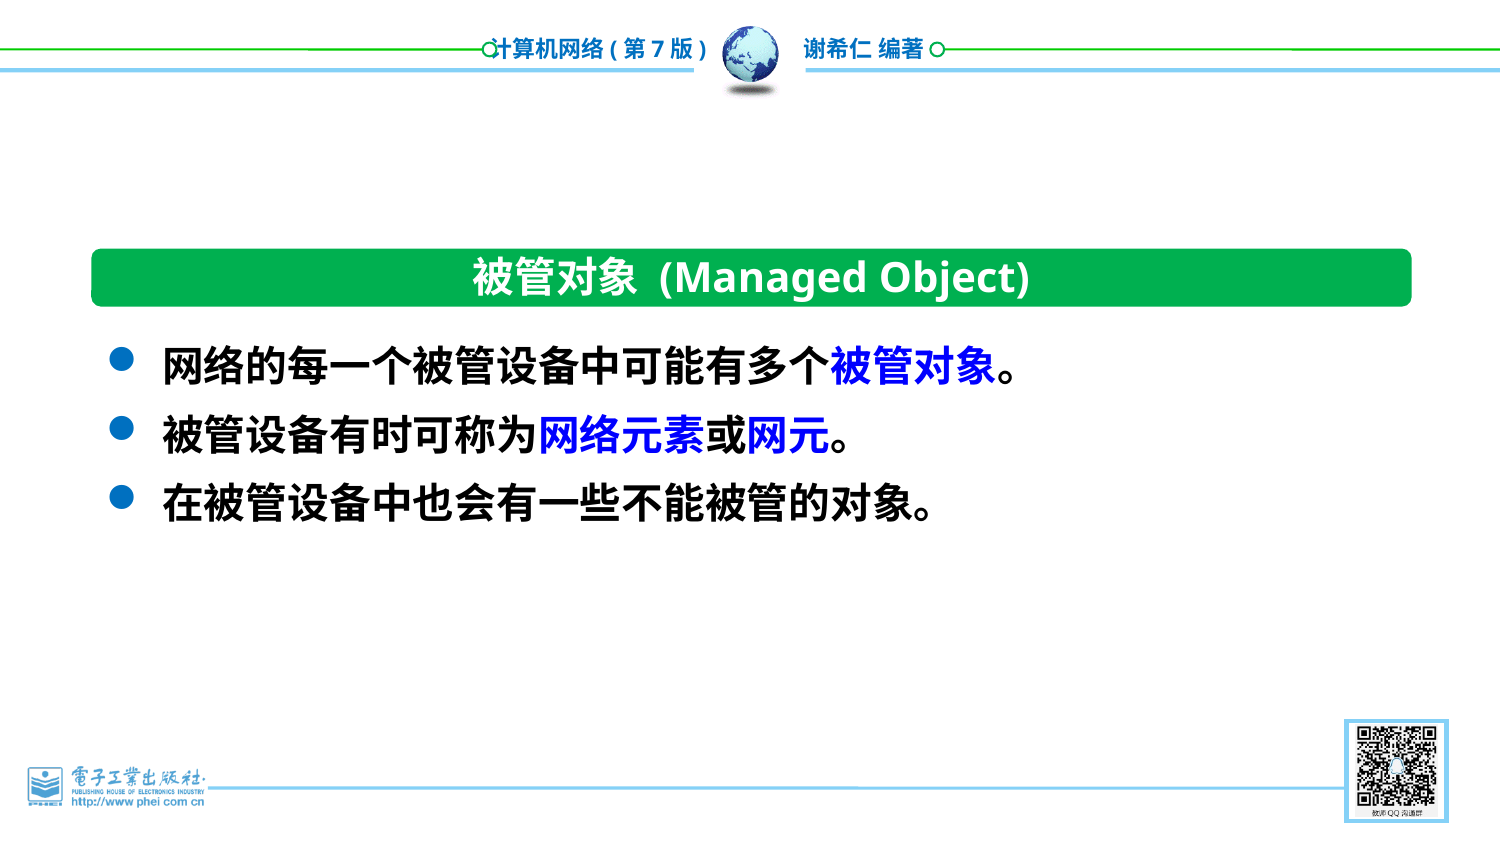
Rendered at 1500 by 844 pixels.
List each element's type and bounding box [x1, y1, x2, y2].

text_box [91, 243, 1412, 308]
picture [23, 764, 208, 809]
picture [1355, 724, 1438, 817]
text_box [91, 313, 1412, 535]
picture [720, 24, 780, 100]
